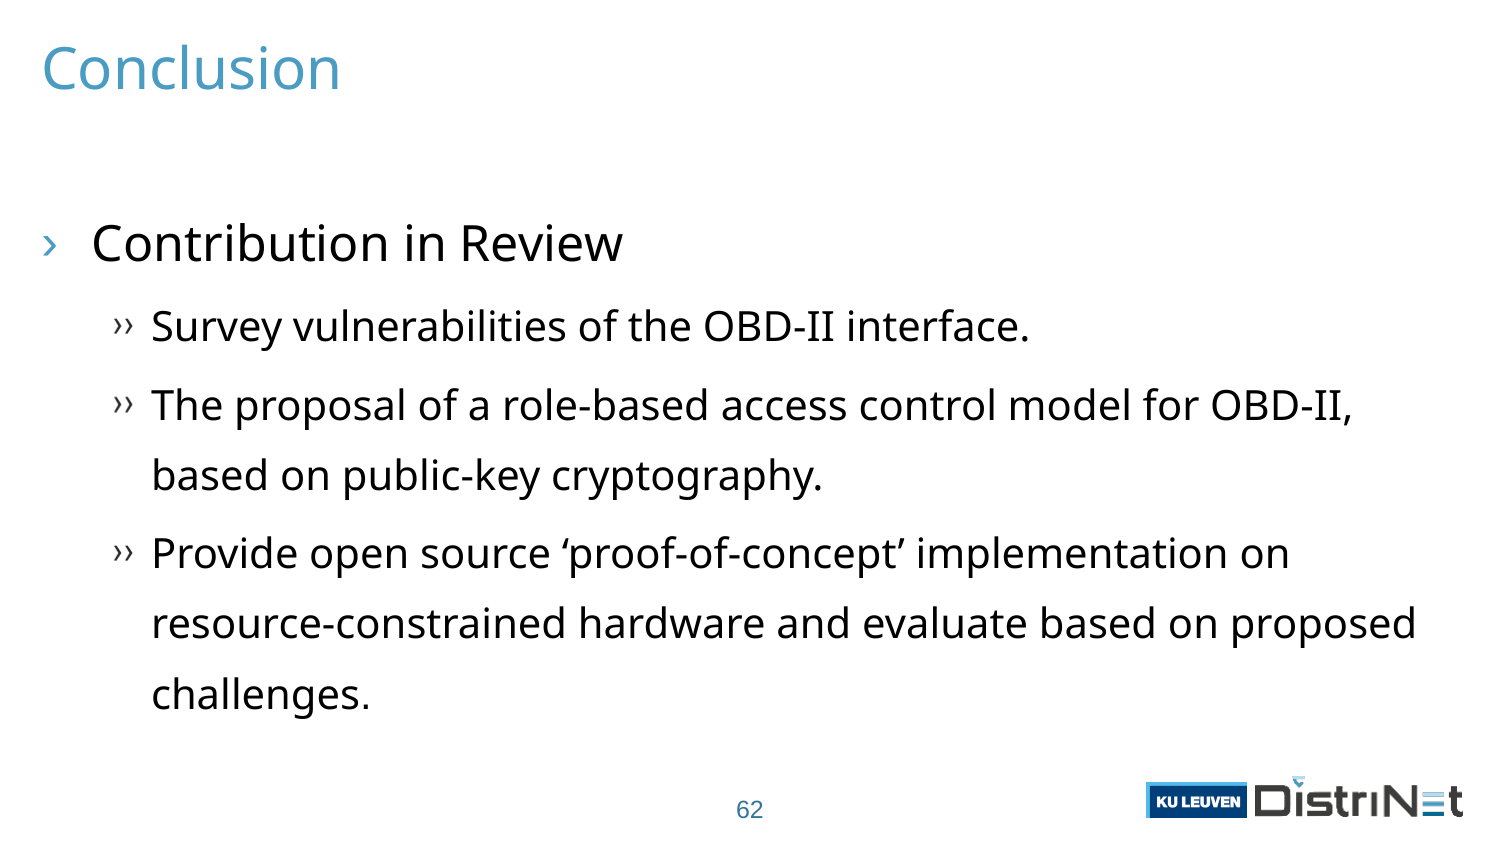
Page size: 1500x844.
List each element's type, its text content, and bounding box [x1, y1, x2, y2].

picture [108, 537, 141, 567]
picture [1255, 776, 1463, 817]
picture [1146, 782, 1247, 818]
title Conclusion [26, 23, 1463, 110]
picture [108, 388, 141, 419]
picture [108, 310, 141, 340]
list Contribution in Review Survey vulnerabilities of the OBD-II interface. The proposal of a role-based access control model for OBD-II, based on public-key cryptography. Provide open source ‘proof-of-concept’ implementation on resource-constrained hardware and evaluate based on proposed challenges. [26, 180, 1463, 769]
slide_number 62 [679, 786, 821, 832]
